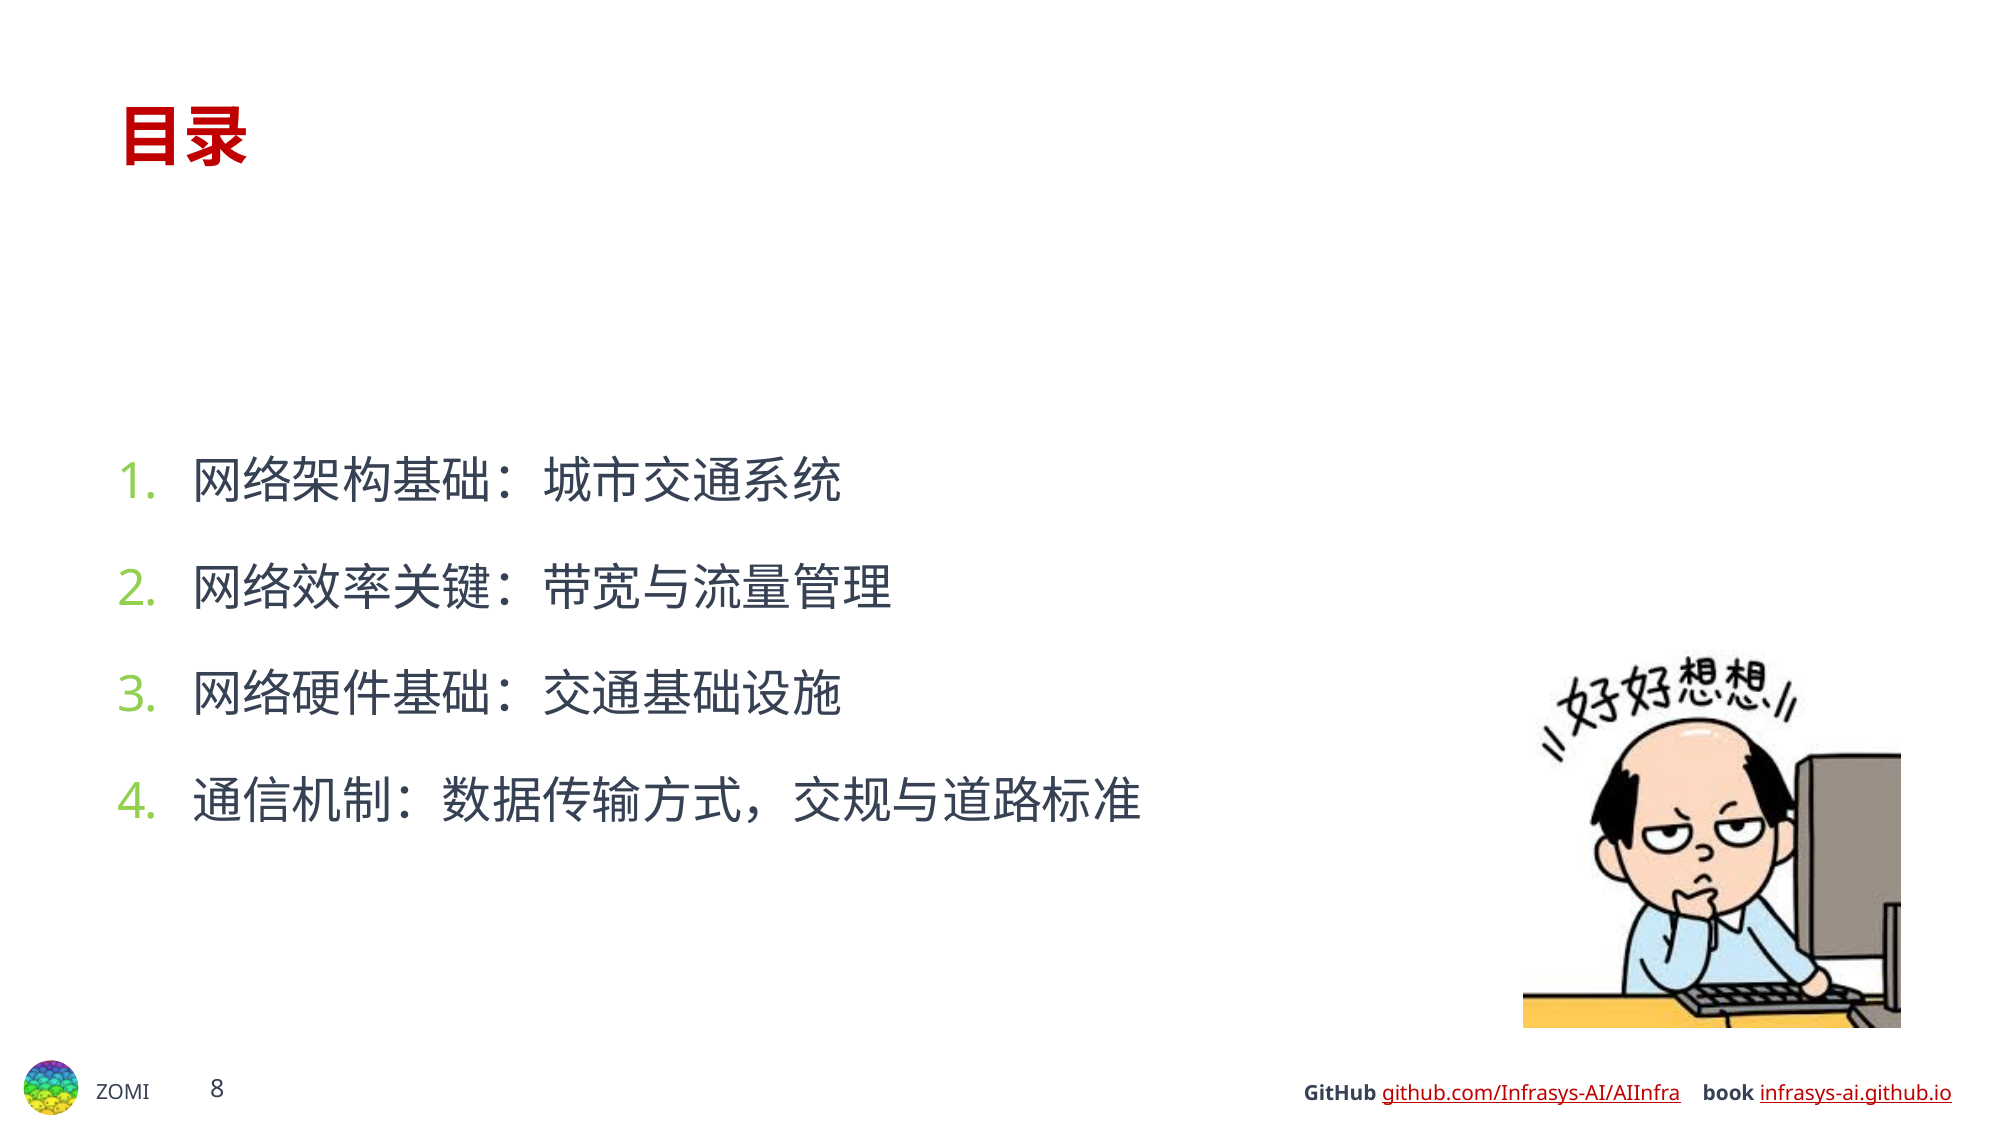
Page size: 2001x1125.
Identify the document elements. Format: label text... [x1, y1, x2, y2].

list 网络架构基础：城市交通系统 网络效率关键：带宽与流量管理 网络硬件基础：交通基础设施 通信机制：数据传输方式，交规与道路标准 [102, 204, 1901, 1043]
title 目录 [102, 85, 1901, 183]
picture [23, 1060, 79, 1115]
